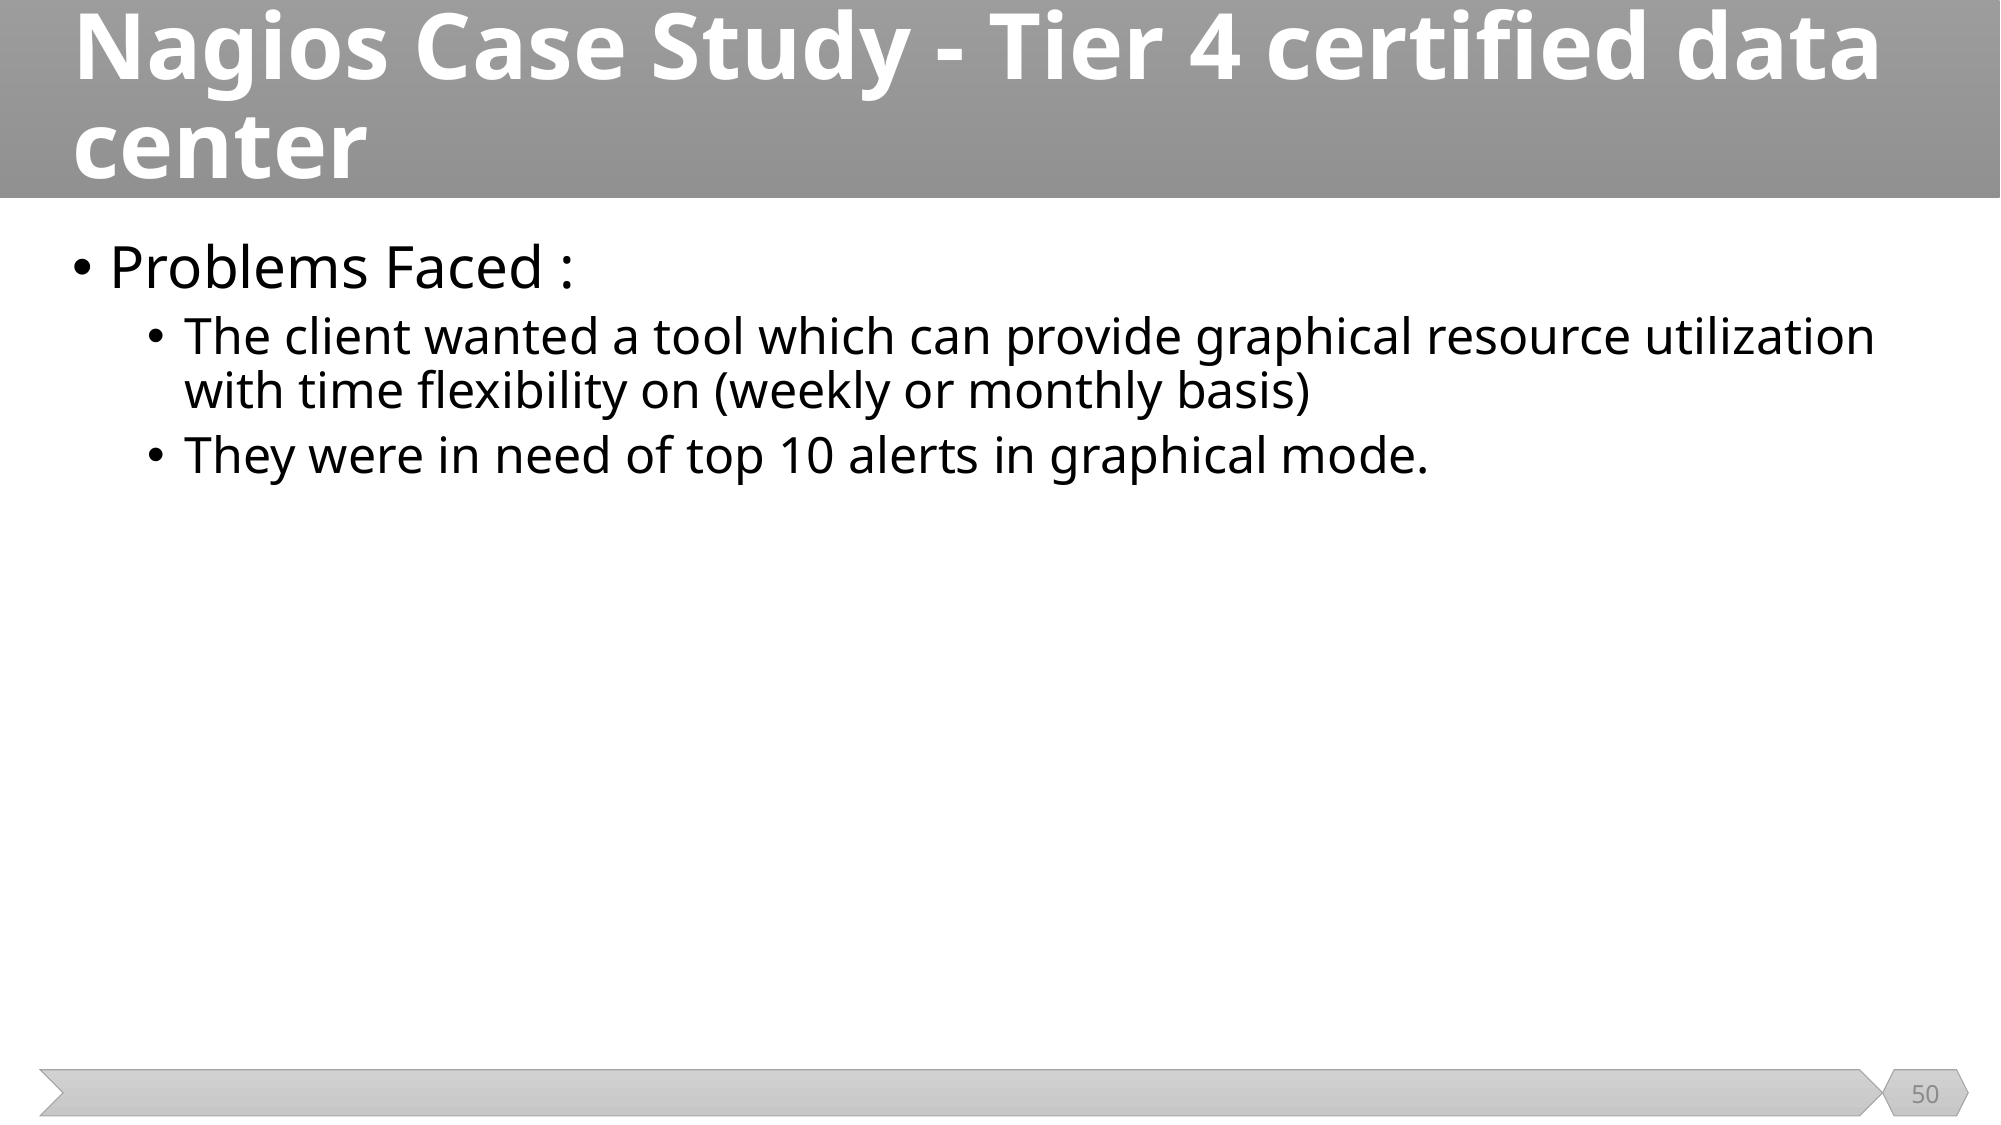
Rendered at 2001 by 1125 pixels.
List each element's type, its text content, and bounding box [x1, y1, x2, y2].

list Problems Faced : The client wanted a tool which can provide graphical resource utilization with time flexibility on (weekly or monthly basis) They were in need of top 10 alerts in graphical mode. [56, 230, 1969, 1010]
title Nagios Case Study - Tier 4 certified data center [56, 0, 1969, 199]
slide_number 50 [1882, 1065, 1969, 1125]
